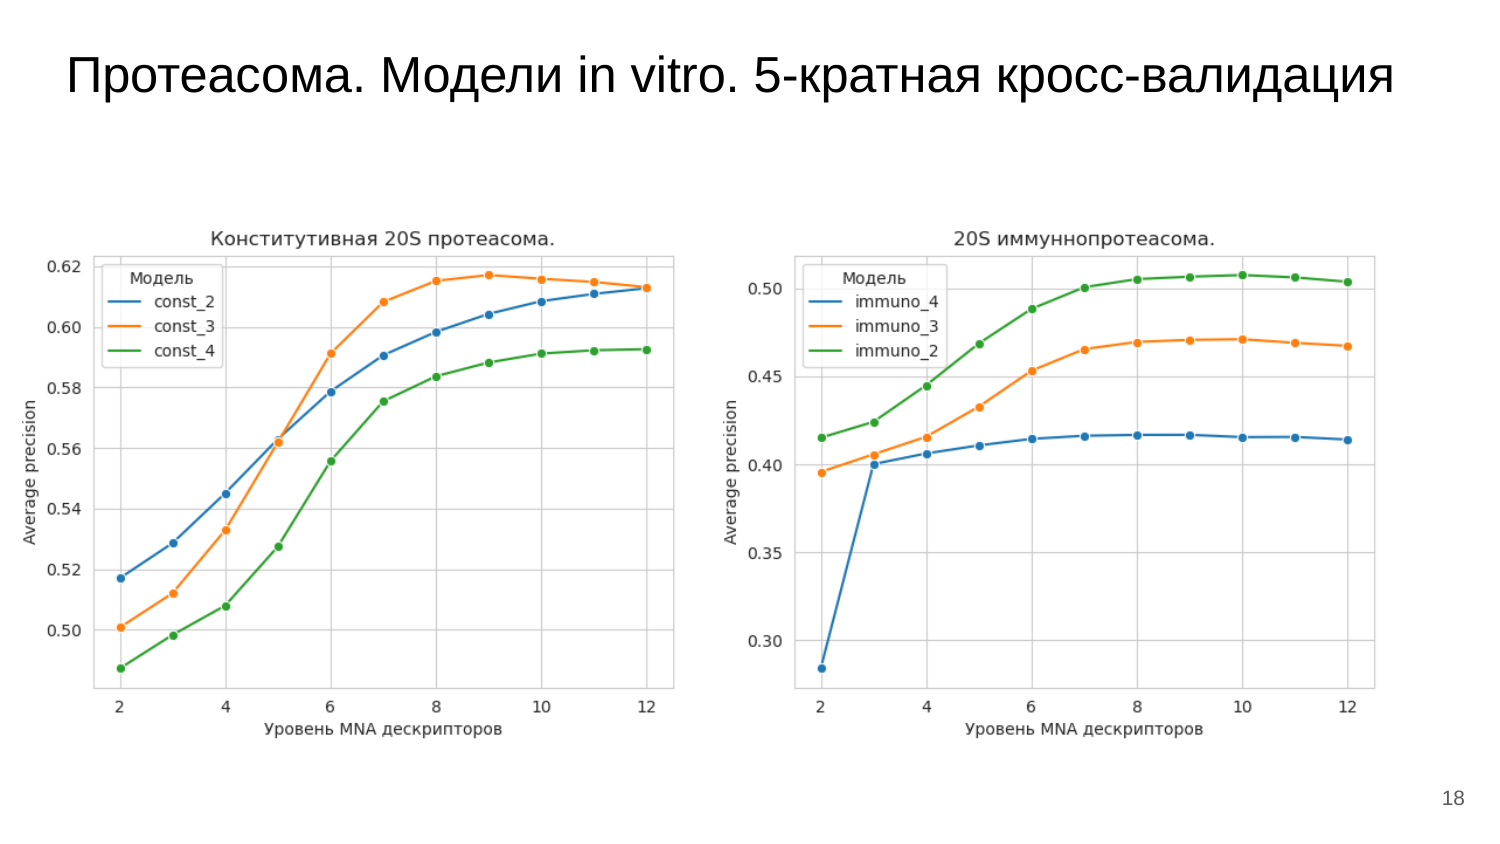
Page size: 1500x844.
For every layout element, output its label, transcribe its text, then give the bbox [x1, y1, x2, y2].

picture [0, 188, 1450, 750]
title Протеасома. Модели in vitro. 5-кратная кросс-валидация [51, 26, 1449, 174]
slide_number 18 [1389, 764, 1480, 830]
